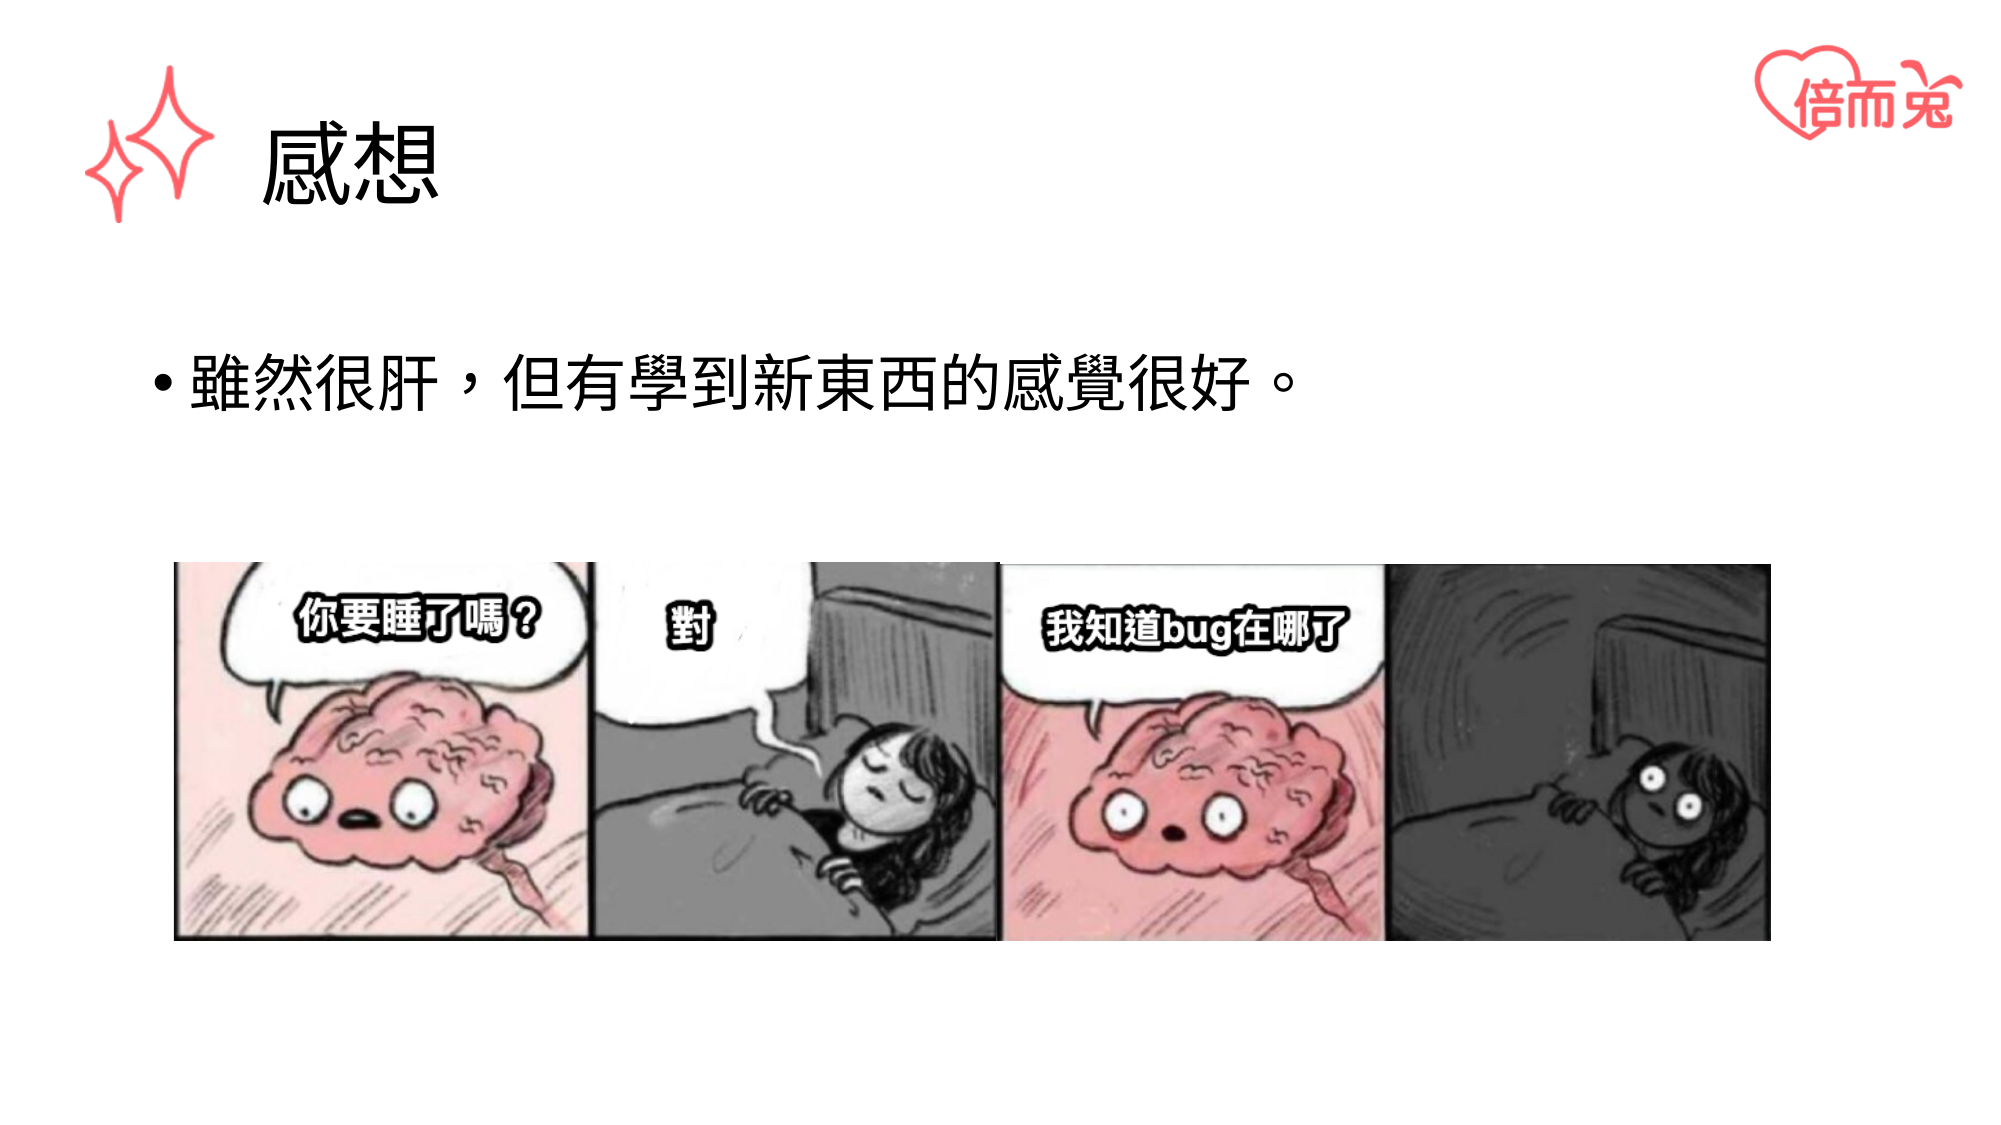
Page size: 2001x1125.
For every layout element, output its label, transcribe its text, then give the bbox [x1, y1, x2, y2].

picture [1751, 43, 1964, 144]
list 雖然很肝，但有學到新東西的感覺很好。 [137, 299, 1756, 1014]
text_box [173, 562, 1771, 941]
picture [85, 59, 230, 223]
title 感想 [244, 59, 1863, 278]
